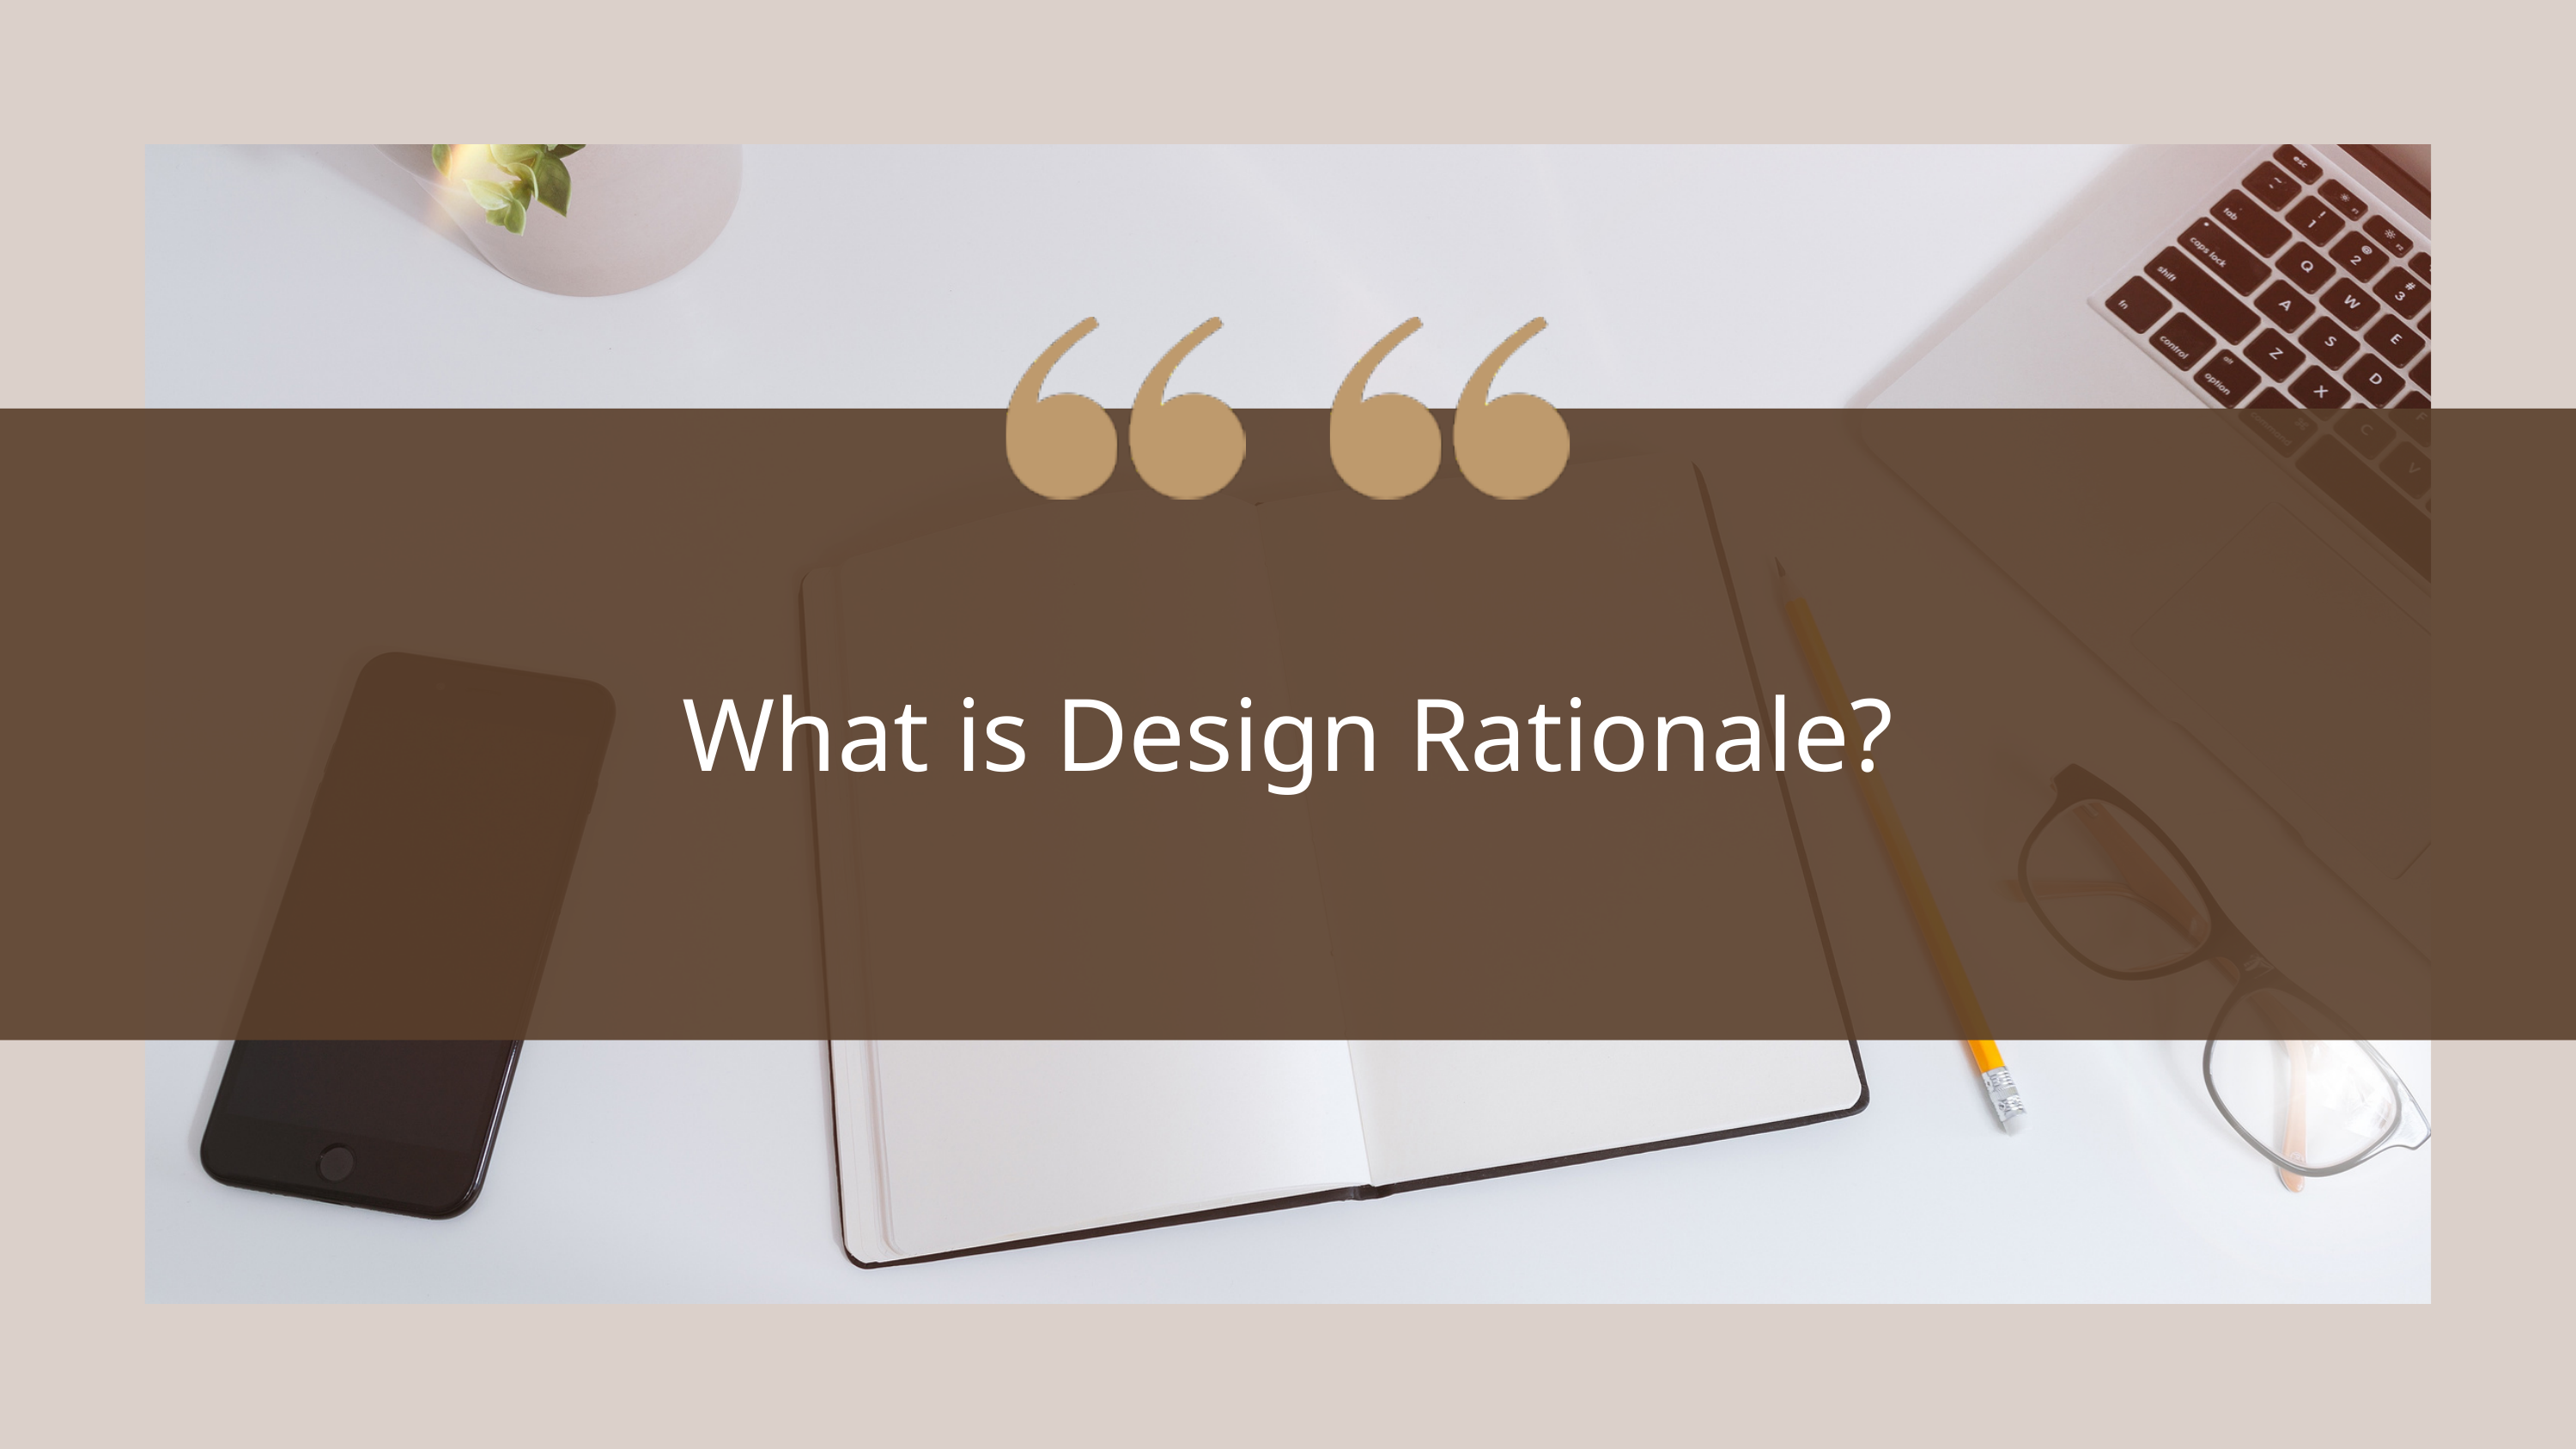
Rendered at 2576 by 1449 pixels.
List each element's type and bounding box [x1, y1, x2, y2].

text_box [144, 144, 2432, 405]
text_box [144, 1050, 2432, 1304]
text_box [0, 408, 2576, 1040]
